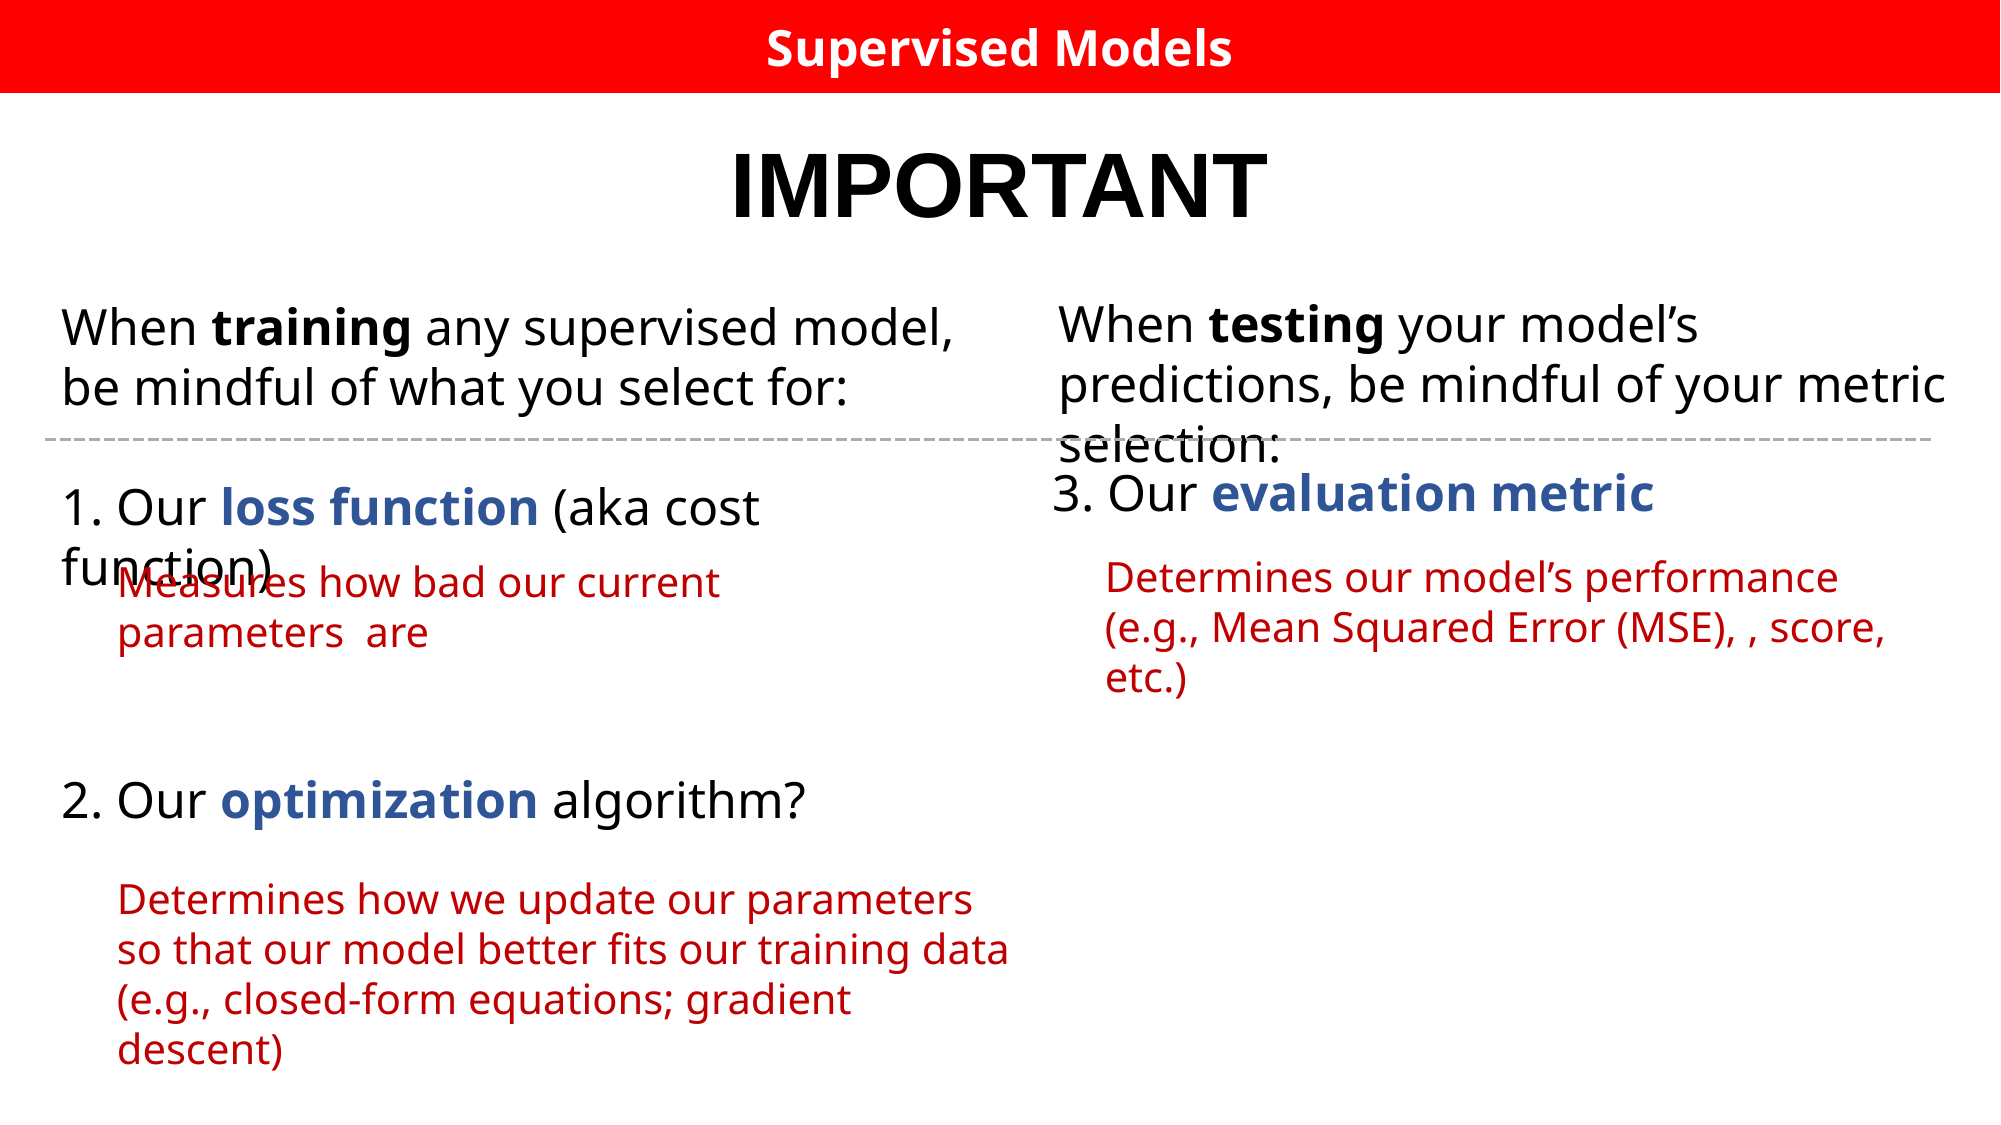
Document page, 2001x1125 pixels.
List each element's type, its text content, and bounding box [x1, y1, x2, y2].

text_box 2. Our optimization algorithm? [47, 761, 1003, 836]
text_box 3. Our evaluation metric [1038, 454, 1968, 530]
text_box When testing your model’s predictions, be mindful of your metric selection: [1043, 284, 2000, 480]
text_box [0, 0, 2000, 94]
text_box Supervised Models [743, 8, 1256, 84]
text_box When training any supervised model, be mindful of what you select for: [46, 287, 971, 423]
text_box IMPORTANT [662, 118, 1338, 243]
text_box 1. Our loss function (aka cost function) [47, 468, 977, 603]
